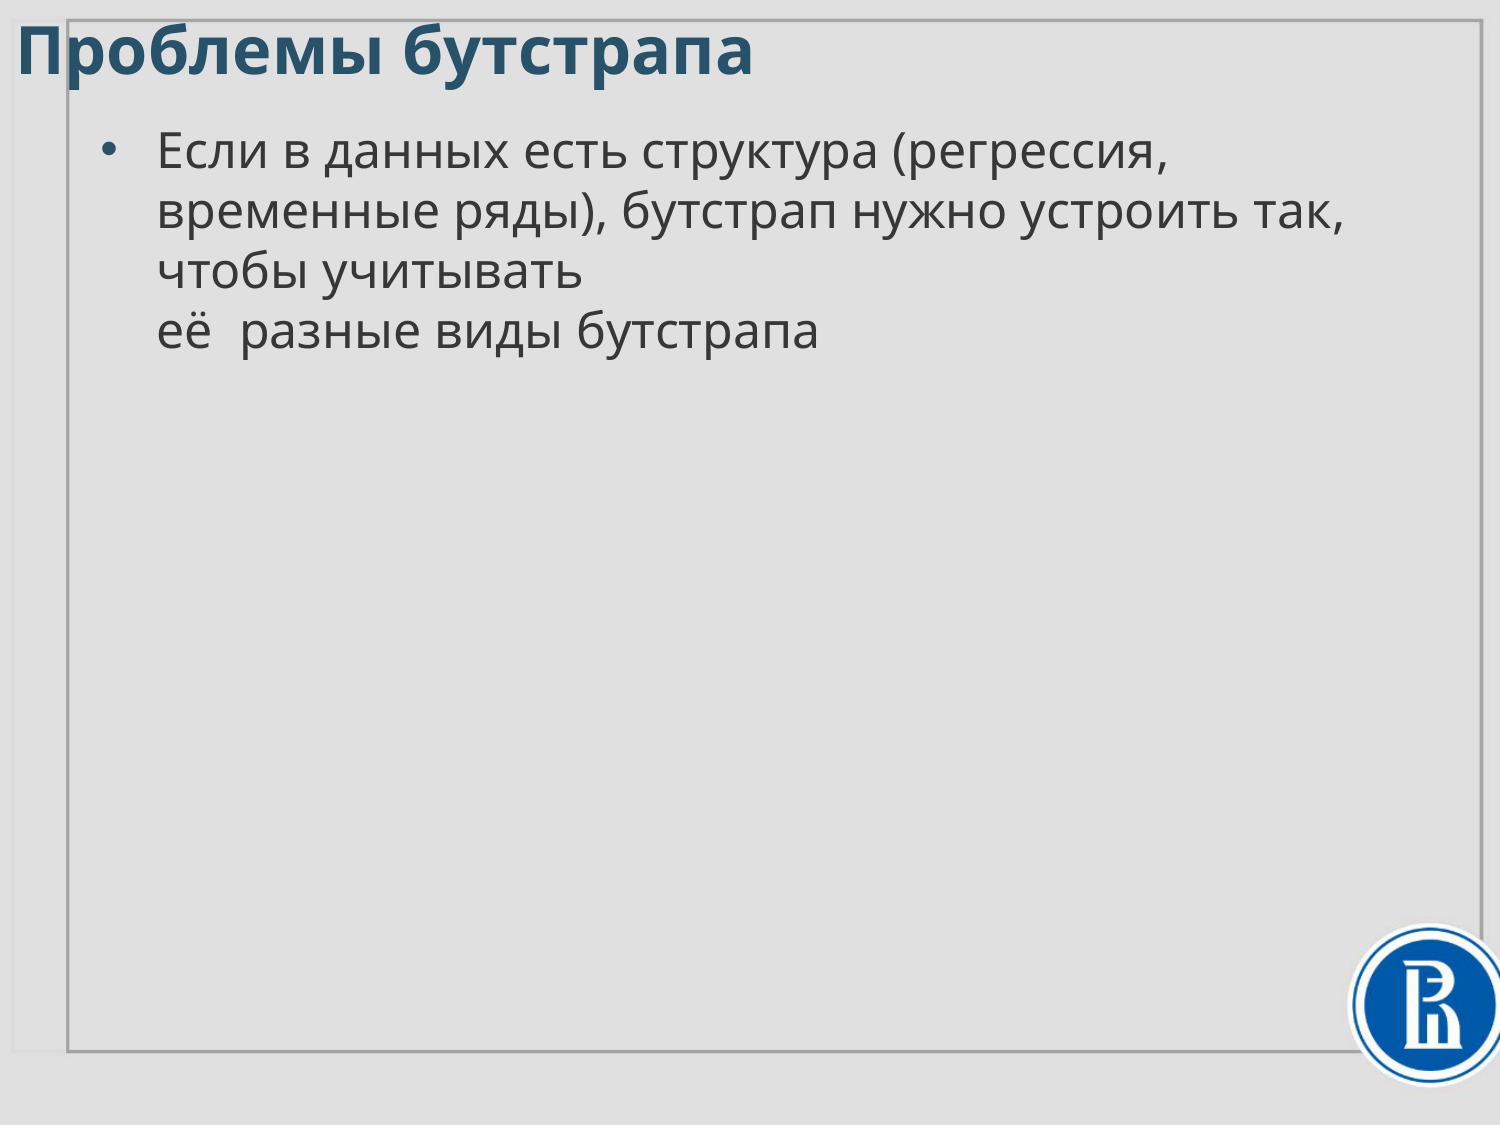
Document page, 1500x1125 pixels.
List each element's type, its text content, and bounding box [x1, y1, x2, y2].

text_box [88, 550, 1459, 1125]
picture [0, 102, 1500, 1125]
title Проблемы бутстрапа [0, 0, 1500, 102]
